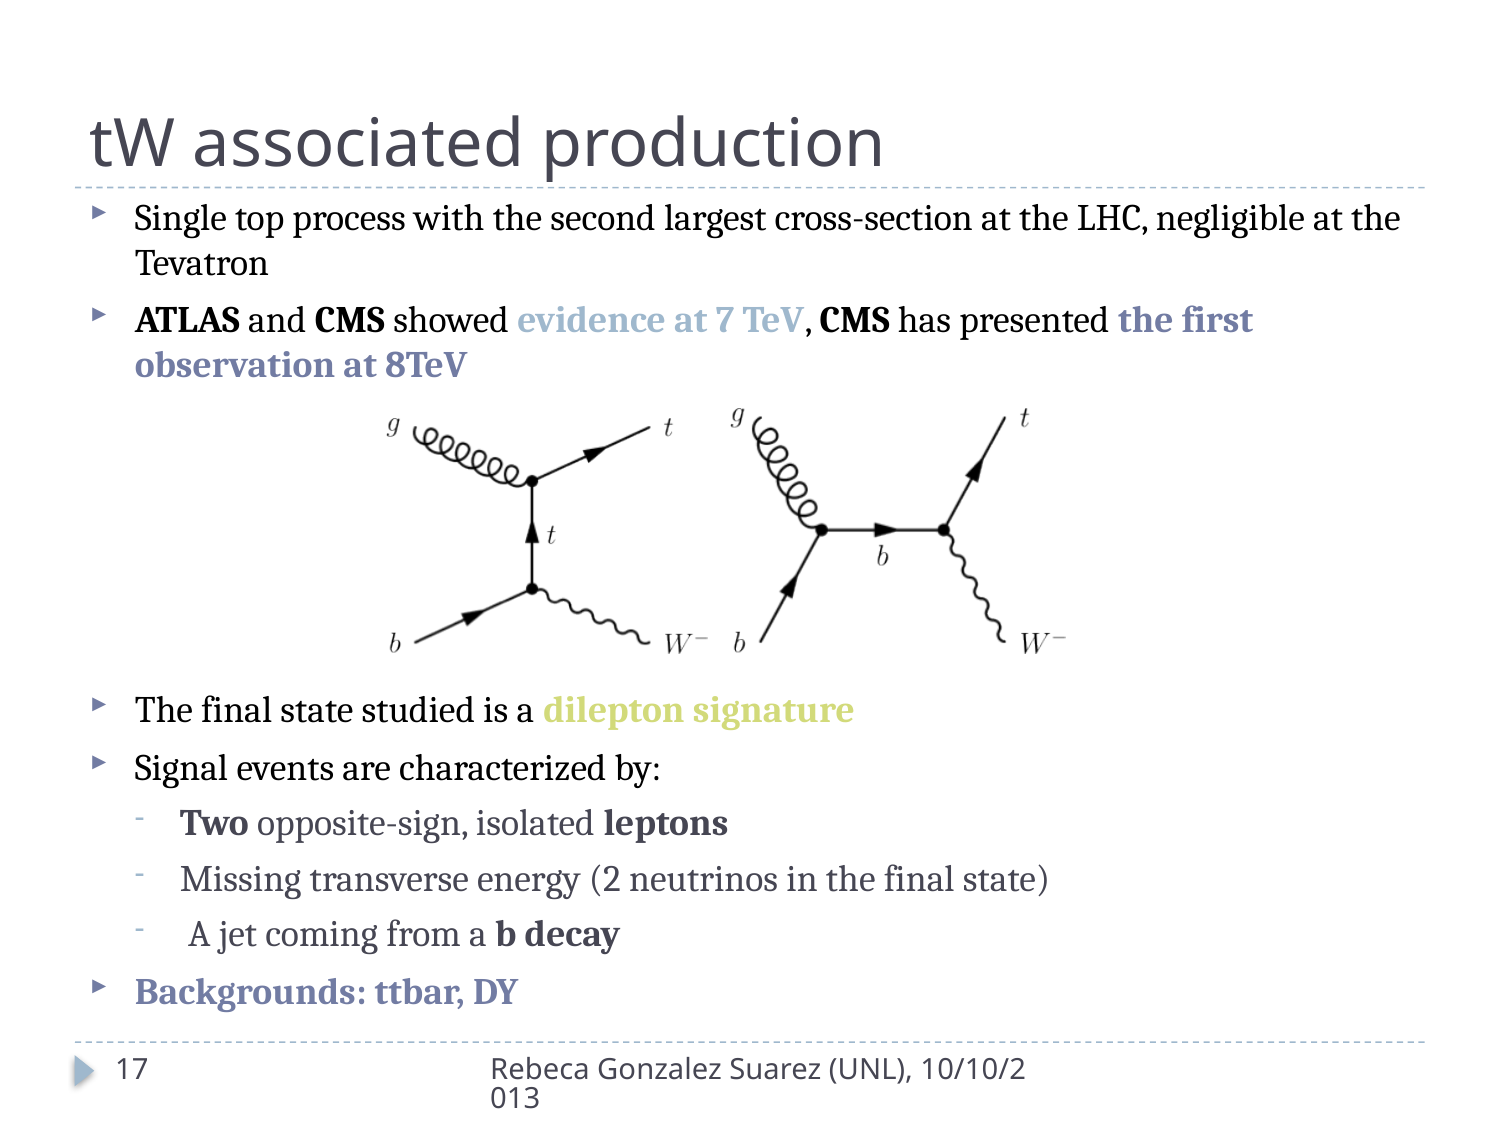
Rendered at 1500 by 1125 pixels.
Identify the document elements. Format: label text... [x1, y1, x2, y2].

slide_number 17 [100, 1042, 426, 1103]
picture [729, 407, 1066, 654]
title tW associated production [75, 24, 1425, 188]
picture [386, 418, 708, 654]
list Single top process with the second largest cross-section at the LHC, negligible at the Tevatron ATLAS and CMS showed evidence at 7 TeV, CMS has presented the first observation at 8TeV The final state studied is a dilepton signature Signal events are characterized by: Two opposite-sign, isolated leptons Missing transverse energy (2 neutrinos in the final state) A jet coming from a b decay Backgrounds: ttbar, DY [75, 185, 1453, 1043]
footer Rebeca Gonzalez Suarez (UNL), 10/10/2013 [475, 1042, 1051, 1103]
